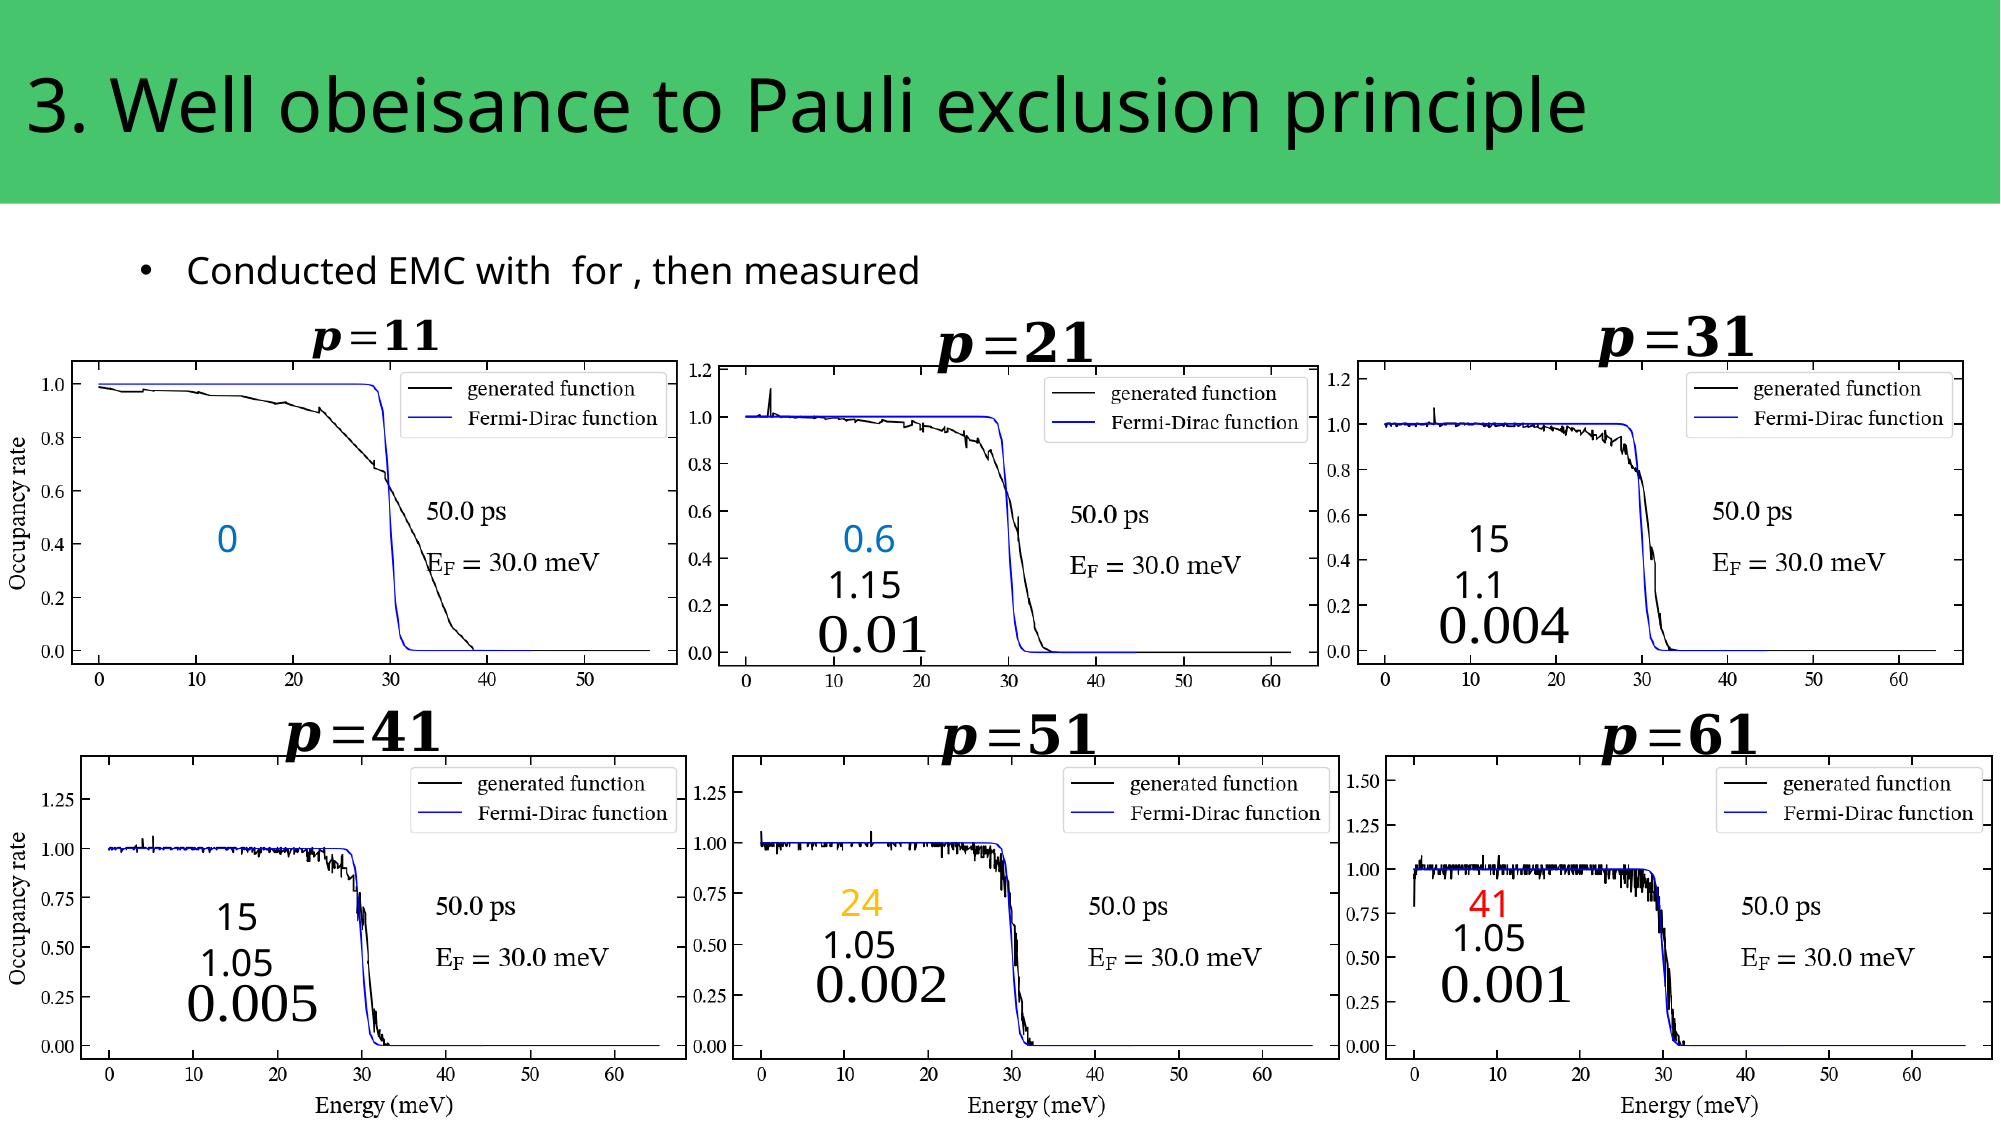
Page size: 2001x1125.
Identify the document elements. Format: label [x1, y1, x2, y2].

list [0, 353, 677, 690]
picture [0, 748, 1343, 1125]
text_box [0, 0, 2000, 205]
picture [677, 314, 1970, 691]
picture [1344, 748, 2000, 1125]
